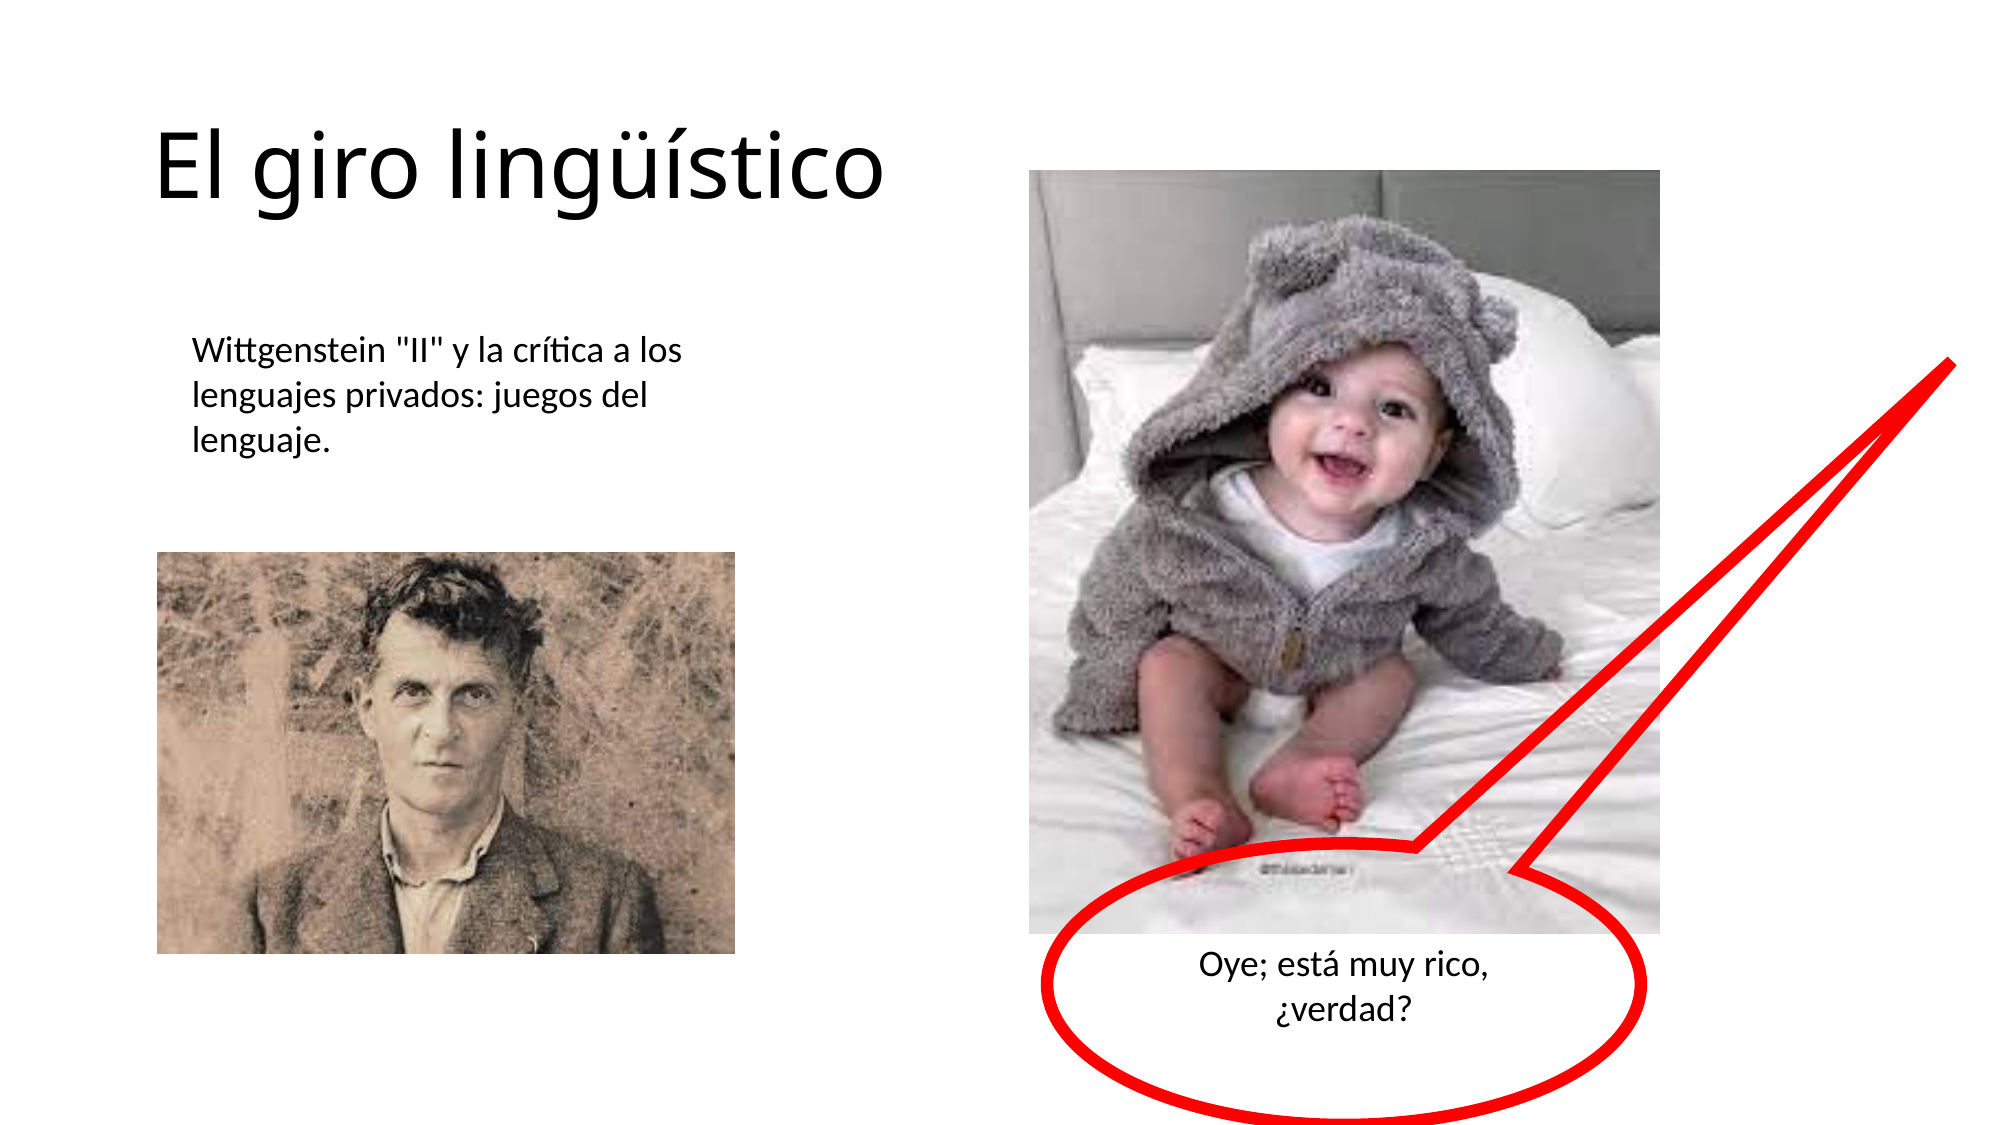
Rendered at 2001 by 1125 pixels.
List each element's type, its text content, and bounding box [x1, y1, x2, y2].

text_box Oye; está muy rico, ¿verdad? [1046, 934, 1642, 1125]
text_box Wittgenstein "II" y la crítica a los lenguajes privados: juegos del lenguaje. [177, 317, 708, 468]
picture [1028, 170, 1660, 934]
text_box Oye; está muy rico, ¿verdad? [1660, 360, 1953, 705]
title El giro lingüístico [137, 59, 1863, 278]
picture [157, 552, 735, 954]
